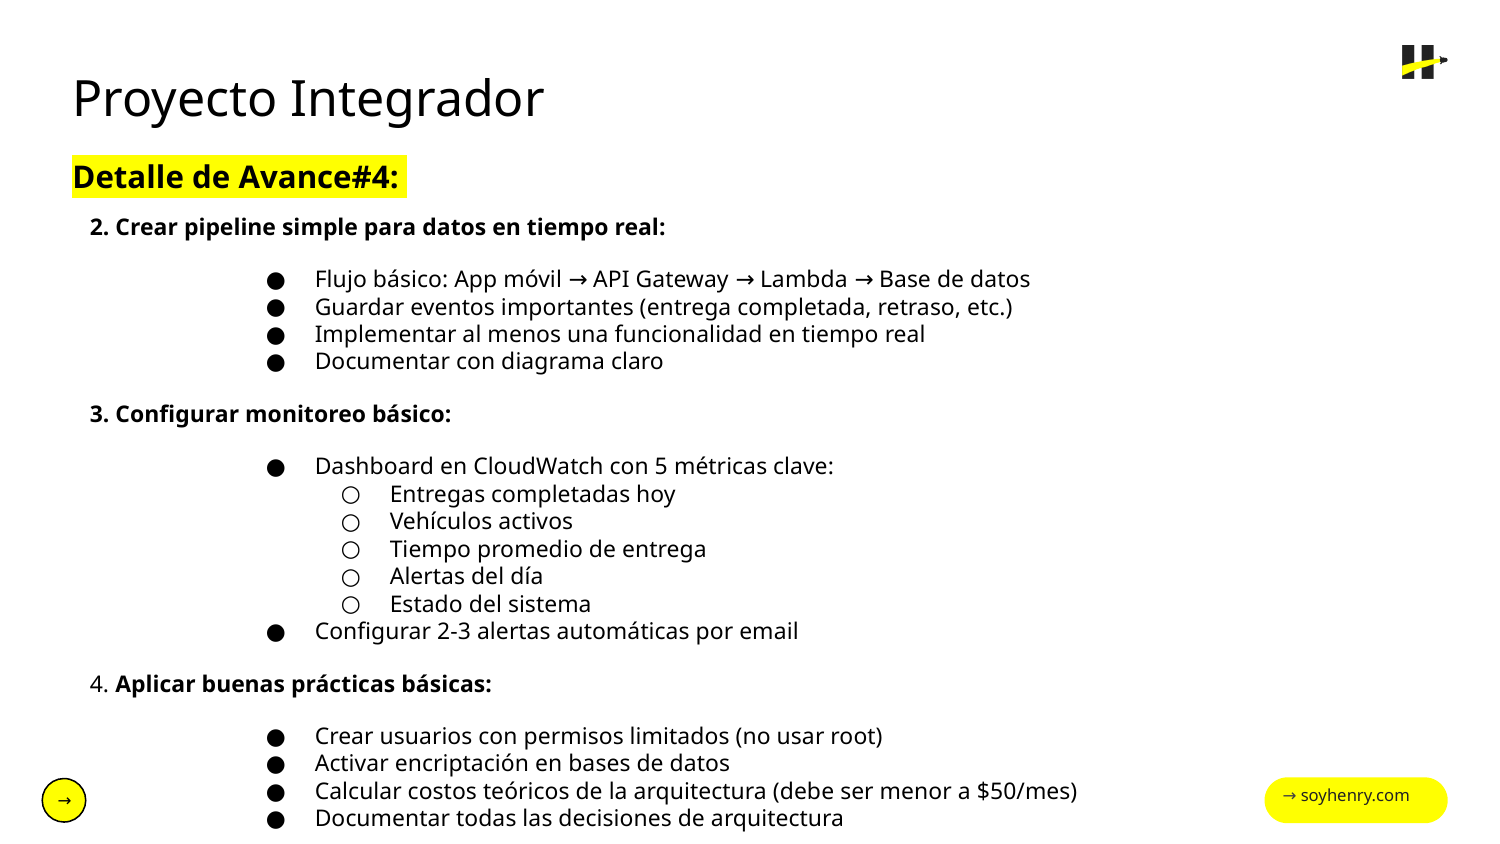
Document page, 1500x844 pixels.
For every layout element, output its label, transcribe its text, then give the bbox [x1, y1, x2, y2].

text_box Detalle de Avance#4: [57, 142, 1254, 210]
text_box 2. Crear pipeline simple para datos en tiempo real: Flujo básico: App móvil → API Gateway → Lambda → Base de datos Guardar eventos importantes (entrega completada, retraso, etc.) Implementar al menos una funcionalidad en tiempo real Documentar con diagrama claro 3. Configurar monitoreo básico: Dashboard en CloudWatch con 5 métricas clave: Entregas completadas hoy Vehículos activos Tiempo promedio de entrega Alertas del día Estado del sistema Configurar 2-3 alertas automáticas por email 4. Aplicar buenas prácticas básicas: Crear usuarios con permisos limitados (no usar root) Activar encriptación en bases de datos Calcular costos teóricos de la arquitectura (debe ser menor a $50/mes) Documentar todas las decisiones de arquitectura [74, 197, 1426, 844]
picture [1402, 45, 1448, 79]
text_box Proyecto Integrador [57, 51, 1009, 142]
